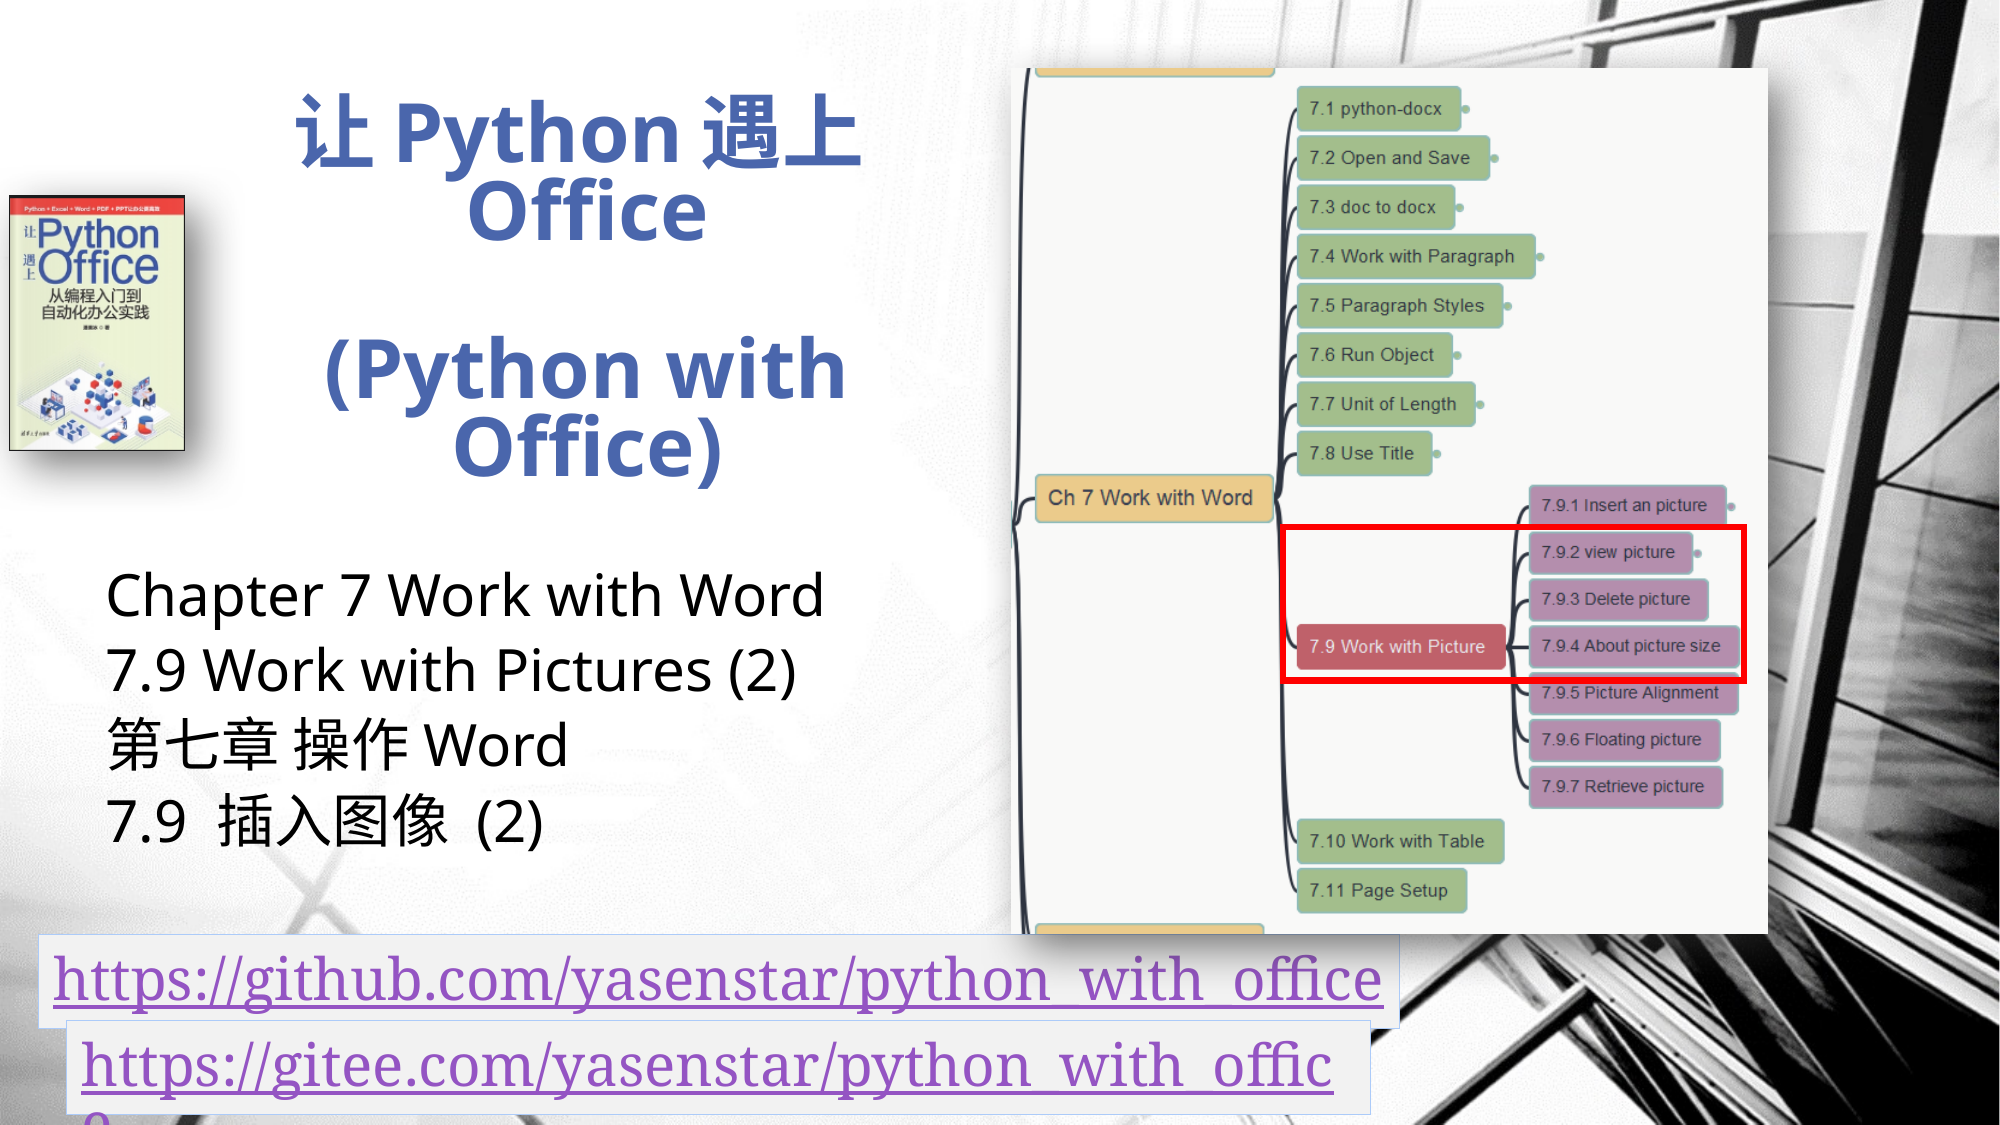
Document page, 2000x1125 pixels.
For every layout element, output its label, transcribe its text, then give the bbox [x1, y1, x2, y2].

text_box https://gitee.com/yasenstar/python_with_office [66, 1020, 1371, 1115]
picture [0, 0, 2000, 1125]
text_box https://github.com/yasenstar/python_with_office [38, 934, 1400, 1029]
title 让Python遇上Office (Python with Office) [174, 87, 997, 500]
subtitle Chapter 7 Work with Word 7.9 Work with Pictures (2) 第七章 操作Word 7.9 插入图像 (2) [90, 558, 994, 917]
